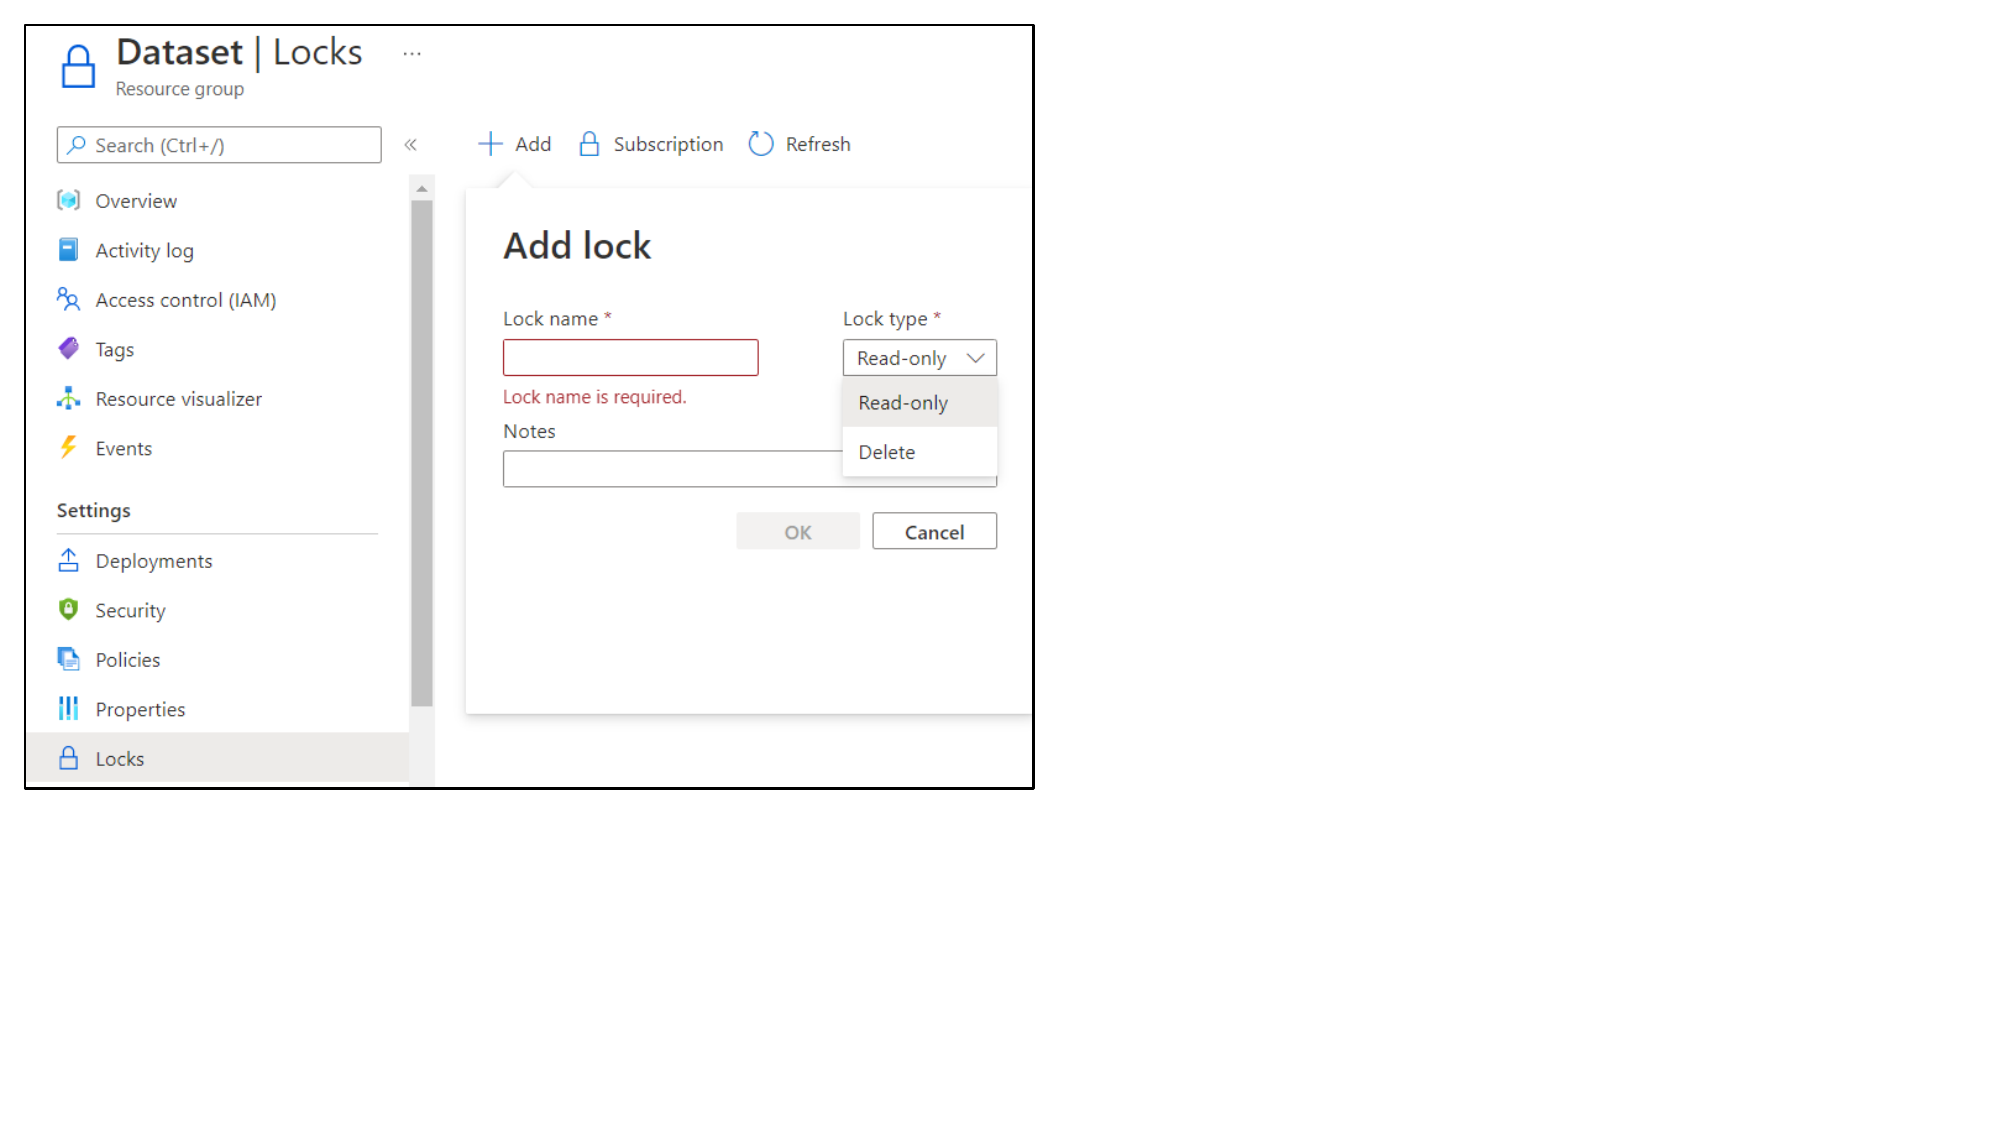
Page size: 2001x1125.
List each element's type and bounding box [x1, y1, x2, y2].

picture [26, 26, 1032, 788]
